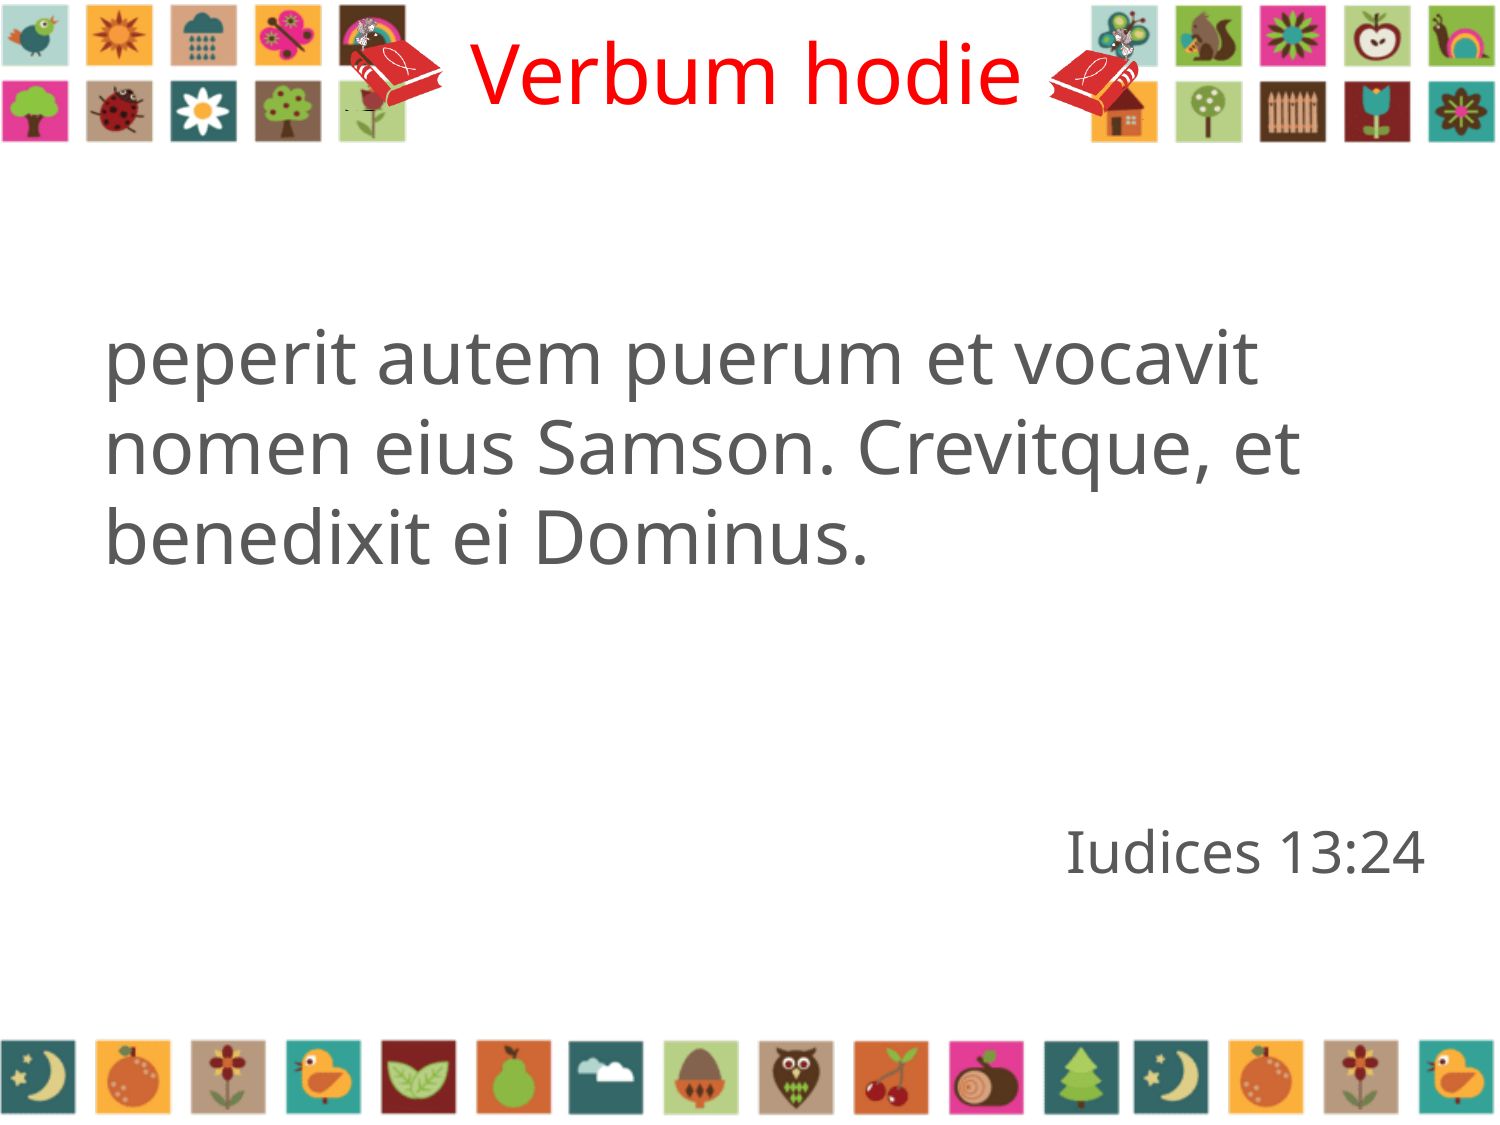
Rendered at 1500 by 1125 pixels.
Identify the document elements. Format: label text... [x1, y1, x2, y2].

text_box Iudices 13:24 [808, 807, 1441, 893]
text_box peperit autem puerum et vocavit nomen eius Samson. Crevitque, et benedixit ei Dominus. [88, 302, 1436, 588]
text_box Verbum hodie [425, 13, 1077, 129]
picture [0, 3, 475, 150]
picture [1016, 3, 1500, 150]
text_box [0, 1028, 1500, 1118]
